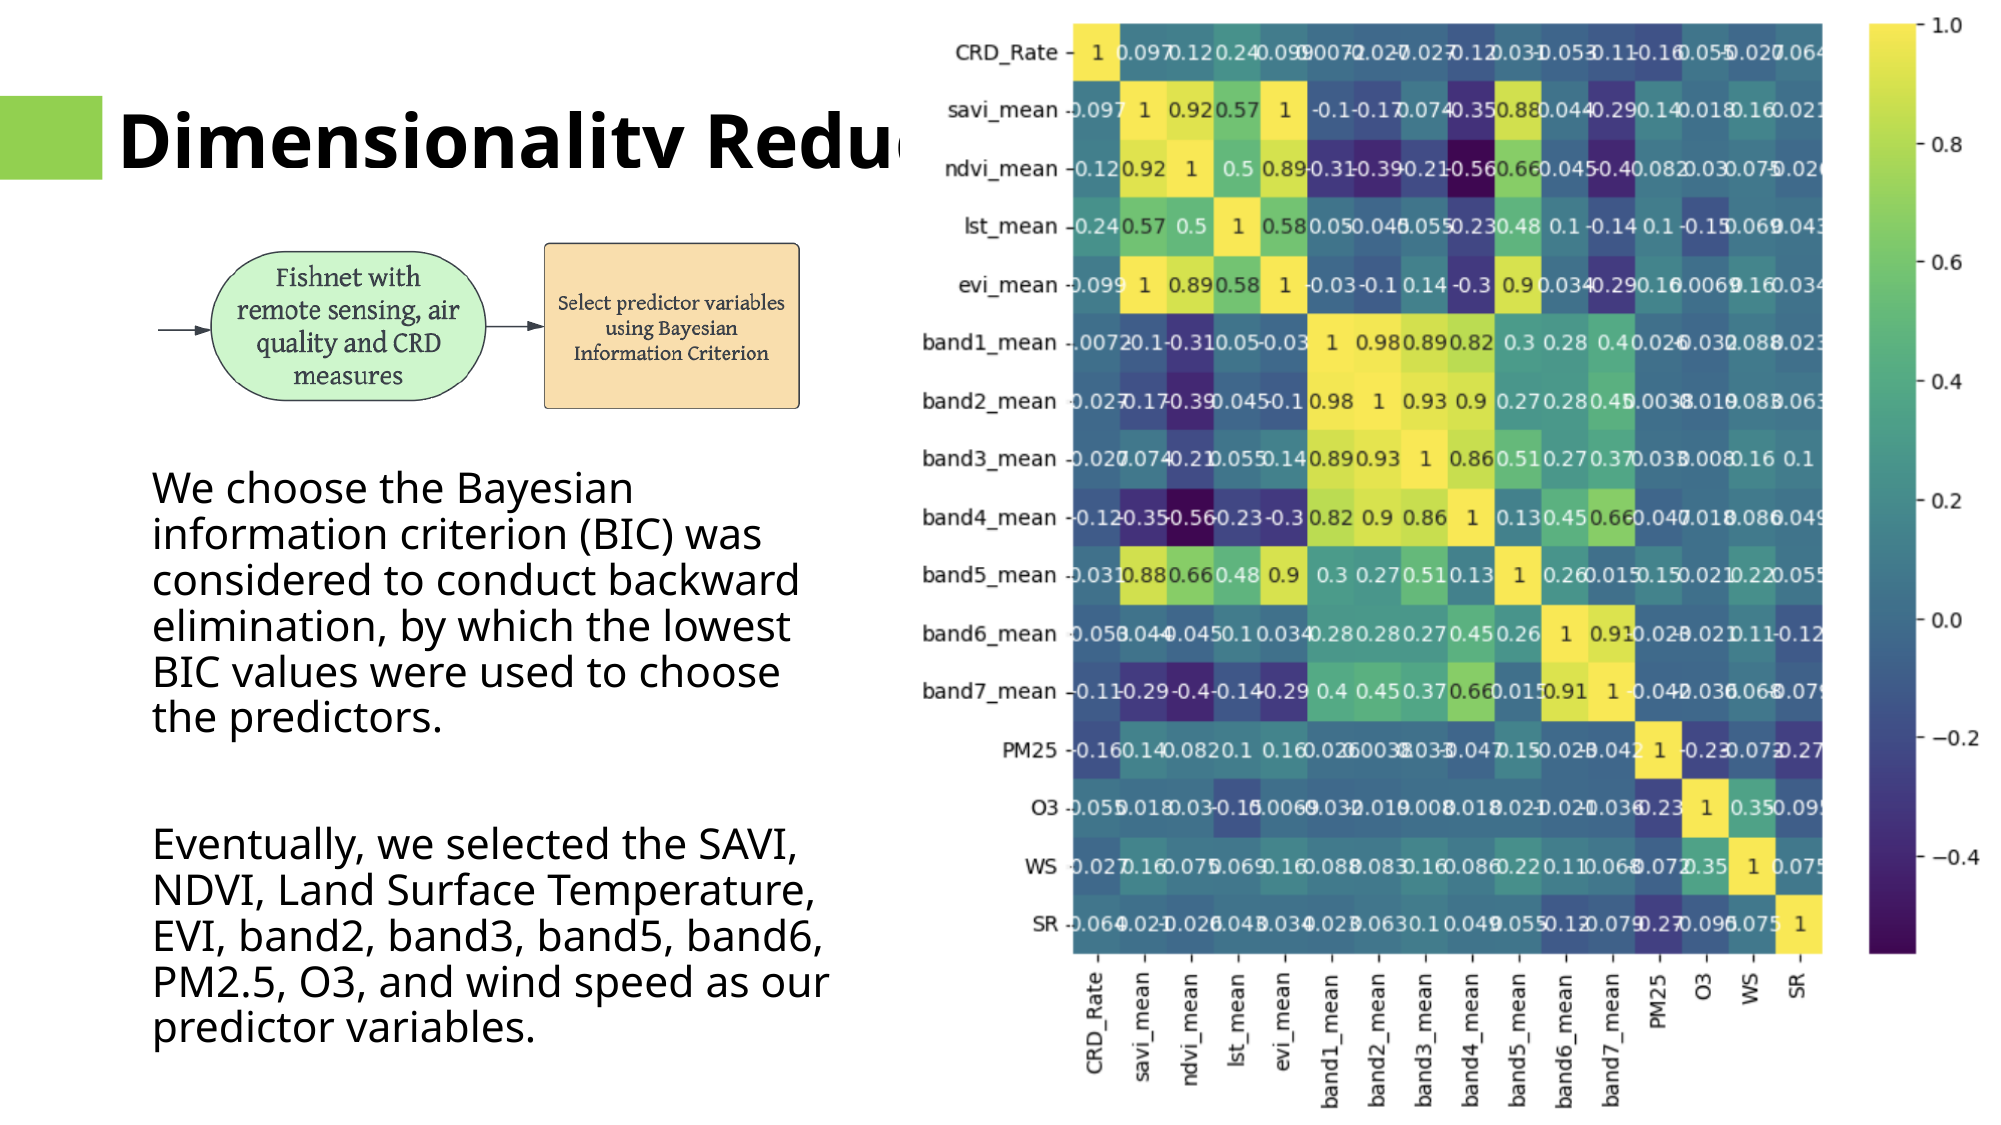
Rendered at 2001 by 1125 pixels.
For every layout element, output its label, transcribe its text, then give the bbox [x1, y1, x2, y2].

picture [158, 168, 803, 409]
picture [900, 0, 1982, 1125]
text_box [0, 95, 103, 181]
text_box Dimensionality Reduction [102, 95, 900, 193]
text_box We choose the Bayesian information criterion (BIC) was considered to conduct backward elimination, by which the lowest BIC values were used to choose the predictors. Eventually, we selected the SAVI, NDVI, Land Surface Temperature, EVI, band2, band3, band5, band6, PM2.5, O3, and wind speed as our predictor variables. [136, 459, 867, 1062]
